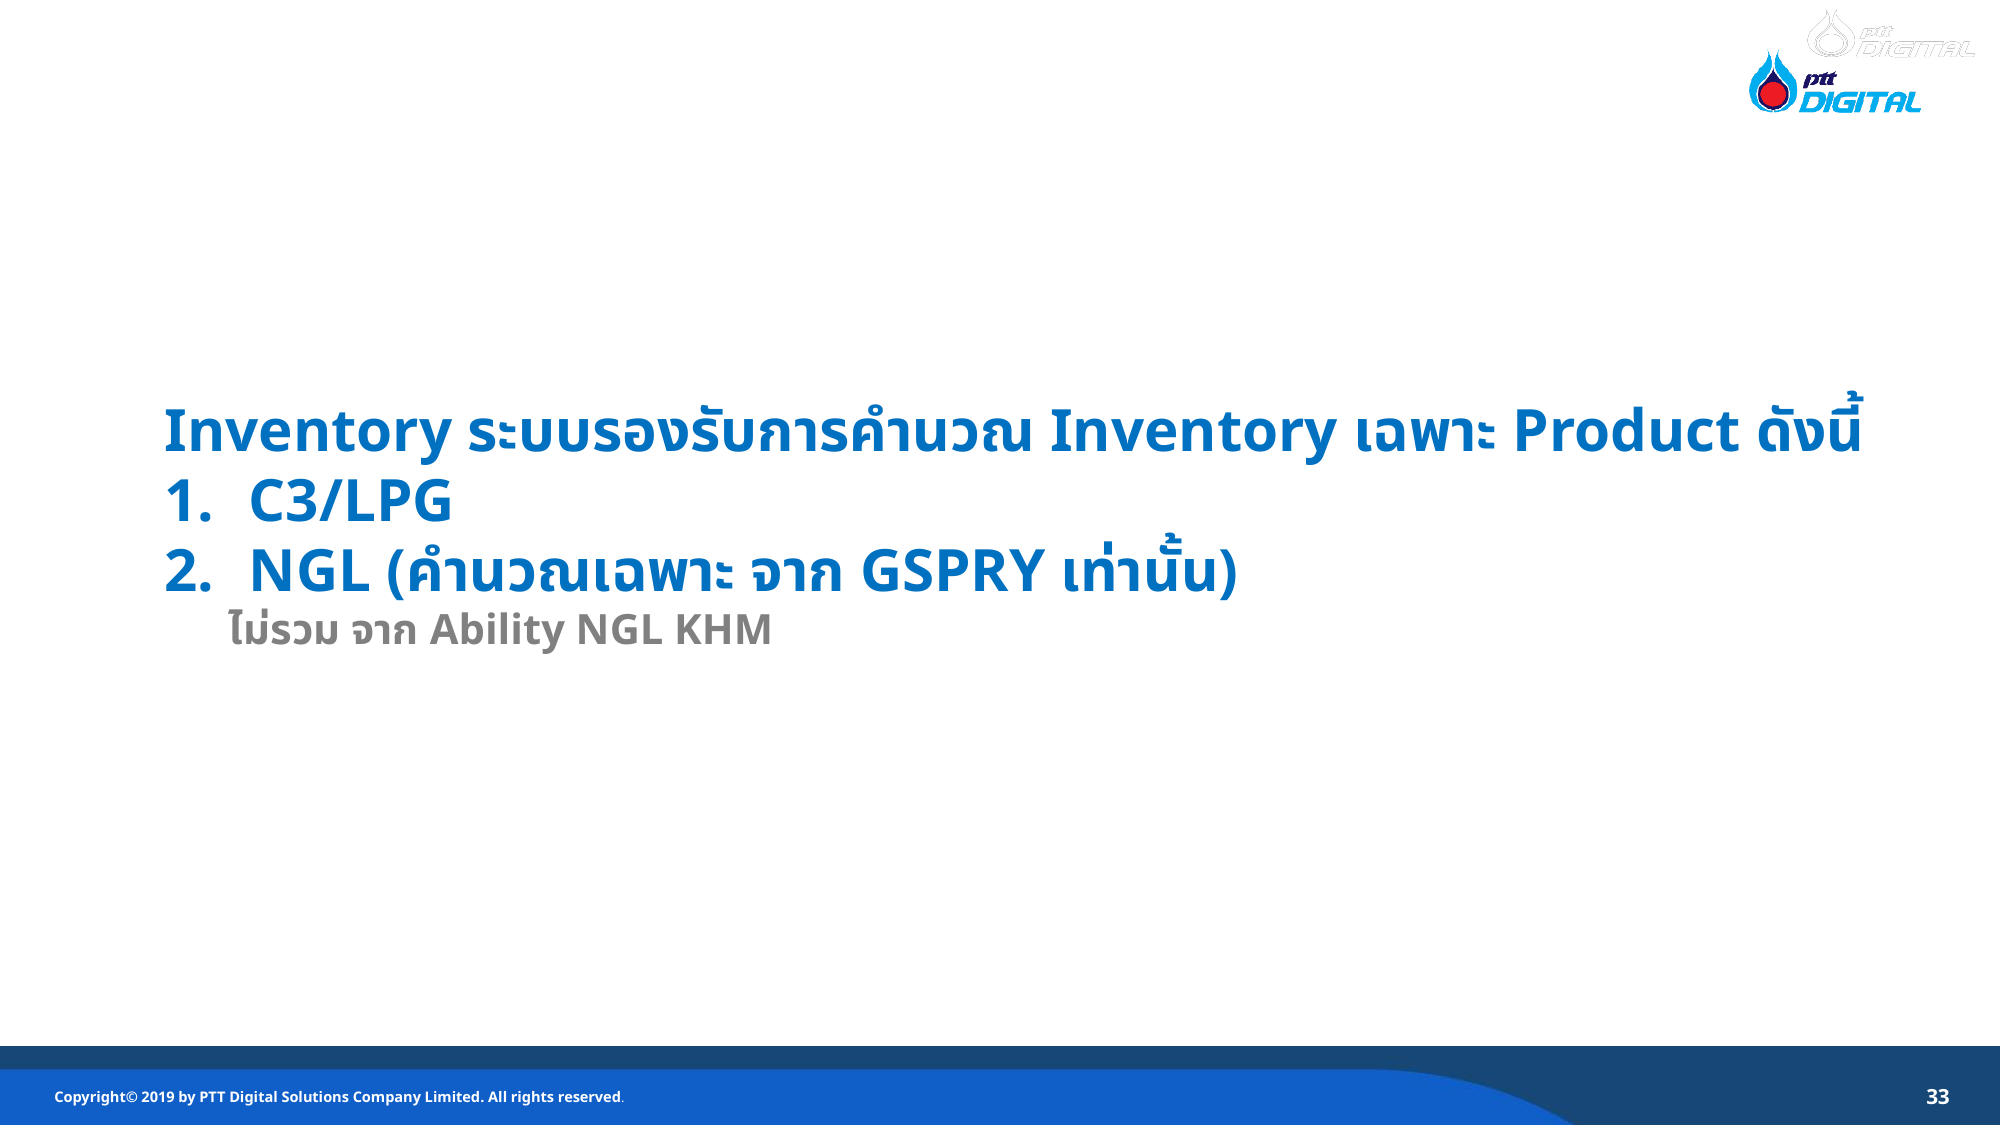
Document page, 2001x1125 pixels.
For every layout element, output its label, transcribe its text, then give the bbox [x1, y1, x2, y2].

text_box Inventory ระบบรองรับการคำนวณ Inventory เฉพาะ Product ดังนี้ C3/LPG NGL (คำนวณเฉพาะ จาก GSPRY เท่านั้น) ไม่รวม จาก Ability NGL KHM [149, 385, 1945, 688]
picture [0, 1046, 2000, 1125]
slide_number 33 [1891, 1076, 1985, 1119]
picture [1744, 0, 1977, 135]
